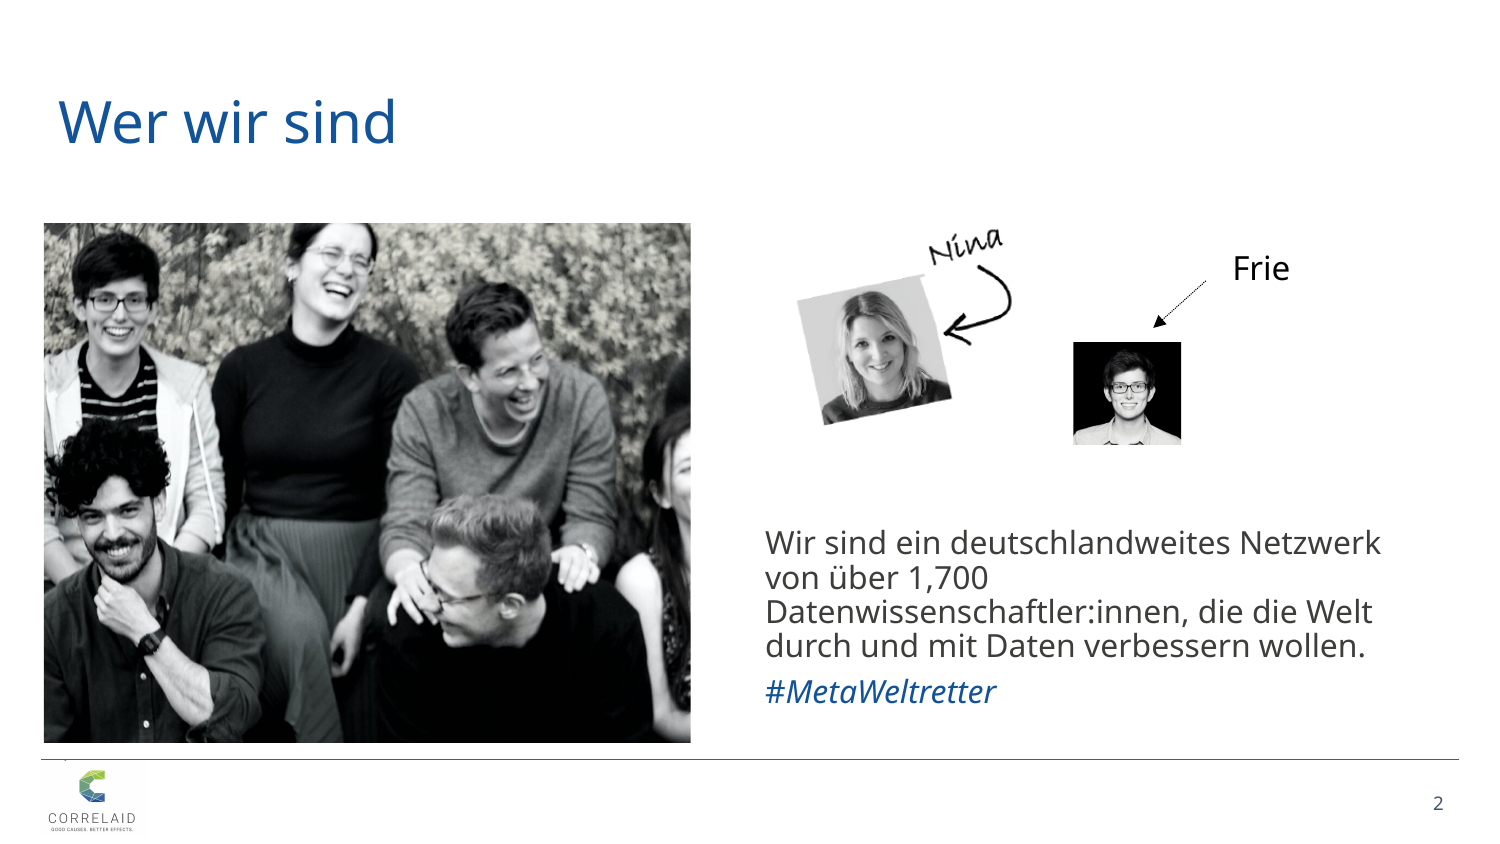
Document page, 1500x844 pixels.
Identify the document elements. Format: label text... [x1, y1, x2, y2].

picture [43, 223, 691, 743]
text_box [1153, 280, 1206, 328]
picture [1073, 337, 1182, 445]
picture [41, 760, 149, 837]
text_box Frie [1217, 240, 1378, 295]
picture [751, 223, 1038, 446]
list Wir sind ein deutschlandweites Netzwerk von über 1,700 Datenwissenschaftler:innen, die die Welt durch und mit Daten verbessern wollen. #MetaWeltretter [750, 519, 1397, 744]
title Wer wir sind [43, 43, 1459, 207]
